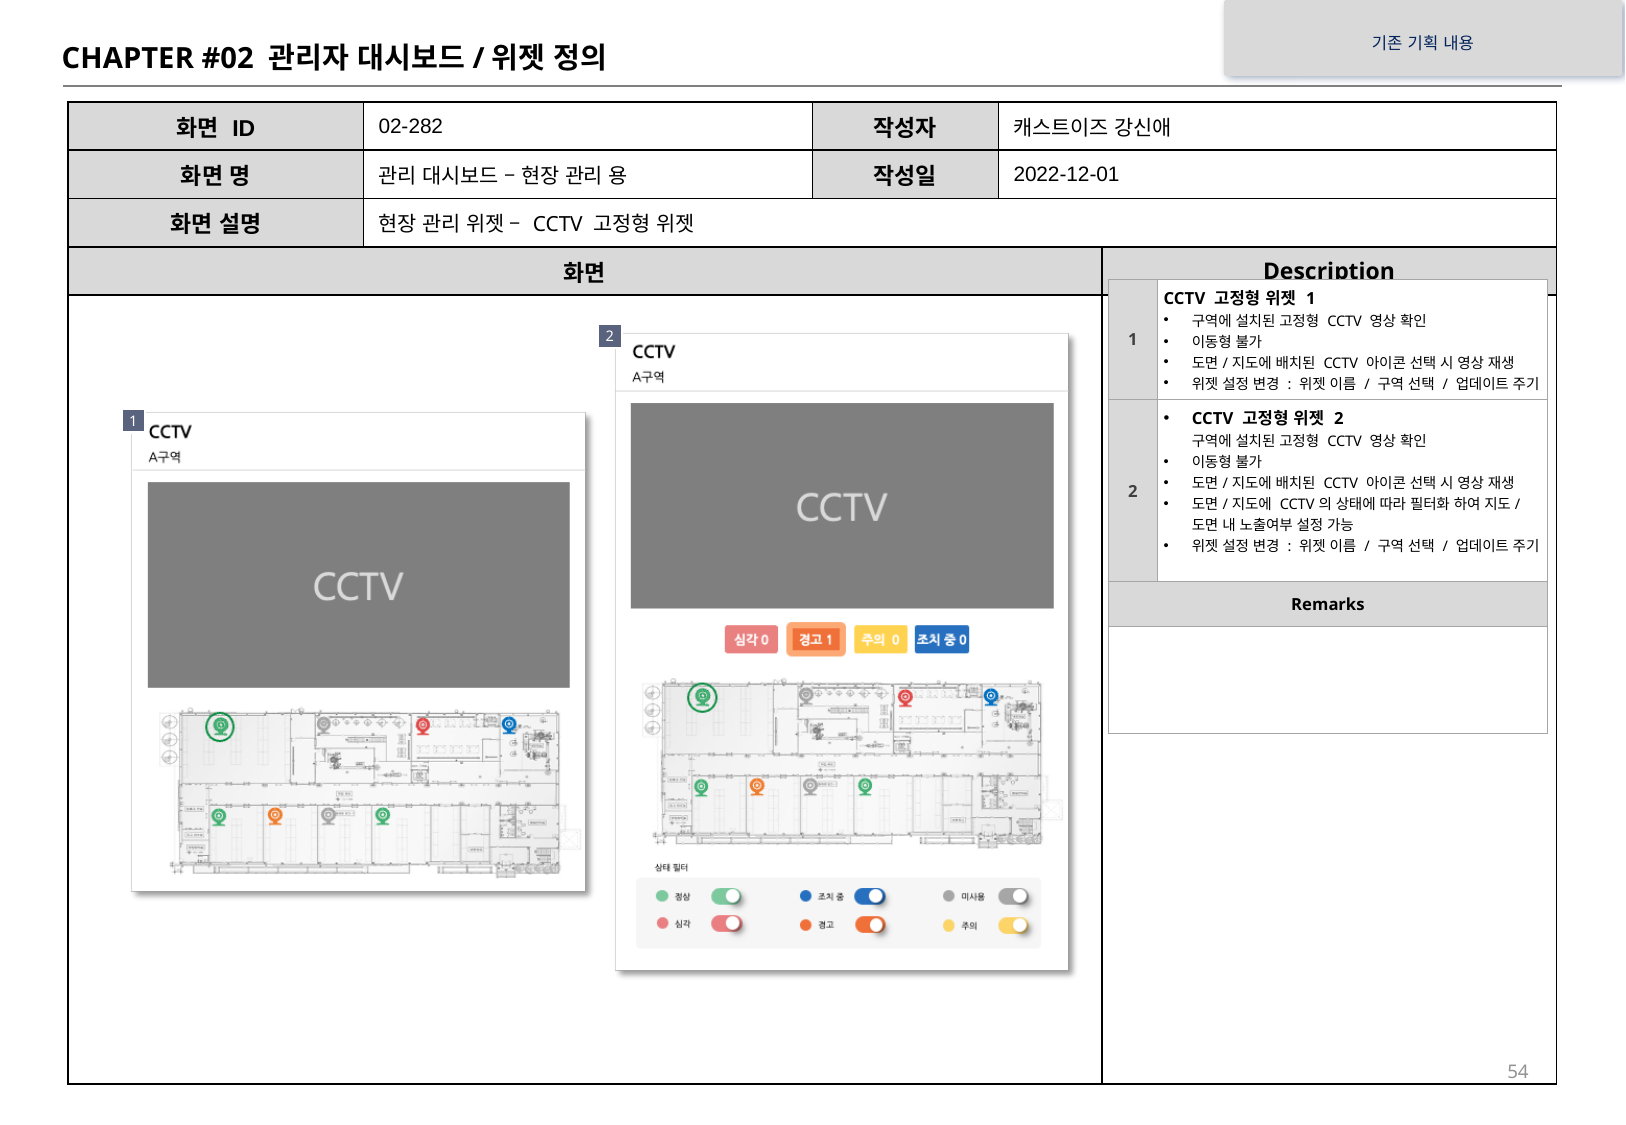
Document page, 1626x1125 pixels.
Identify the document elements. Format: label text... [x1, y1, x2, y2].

table_header CCTV 고정형 위젯 1 구역에 설치된 고정형 CCTV 영상 확인 이동형 불가 도면/지도에 배치된 CCTV 아이콘 선택 시 영상 재생 위젯 설정 변경 : 위젯 이름 / 구역 선택 / 업데이트 주기 [1158, 280, 1547, 399]
table_cell [1103, 296, 1556, 1083]
text_box 1 [119, 407, 131, 435]
table_cell 작성일 [813, 151, 998, 198]
table_header 캐스트이즈 강신애 [999, 103, 1556, 149]
table_cell 관리 대시보드 – 현장 관리 용 [364, 151, 812, 198]
table_cell 현장 관리 위젯 – CCTV 고정형 위젯 [364, 199, 1556, 246]
title CHAPTER #02 관리자 대시보드/위젯 정의 [46, 2, 1096, 111]
table_header 02-282 [364, 111, 812, 149]
slide_number 53 [1164, 1042, 1544, 1103]
table_cell [1109, 627, 1547, 733]
table_cell 2 [1109, 400, 1157, 581]
table_header 1 [1109, 280, 1157, 399]
table_cell 2022-12-01 [999, 151, 1556, 198]
table_cell Description [1103, 248, 1556, 294]
table_cell [69, 296, 1101, 1083]
table_cell 화면 명 [69, 151, 363, 198]
table_cell 화면 [69, 248, 1101, 294]
table_cell CCTV 고정형 위젯 2 구역에 설치된 고정형 CCTV 영상 확인 이동형 불가 도면/지도에 배치된 CCTV 아이콘 선택 시 영상 재생 도면/지도에 CCTV의 상태에 따라 필터화 하여 지도/도면 내 노출여부 설정 가능 위젯 설정 변경 : 위젯 이름 / 구역 선택 / 업데이트 주기 [1158, 400, 1547, 581]
picture [127, 408, 599, 905]
table_header 화면 ID [69, 111, 363, 149]
table_cell Remarks [1109, 582, 1547, 626]
table_header 작성자 [813, 111, 998, 149]
text_box 기존 기획 내용 [1221, 0, 1625, 78]
picture [611, 329, 1083, 985]
table_cell 화면 설명 [69, 199, 363, 246]
text_box 2 [596, 322, 624, 350]
